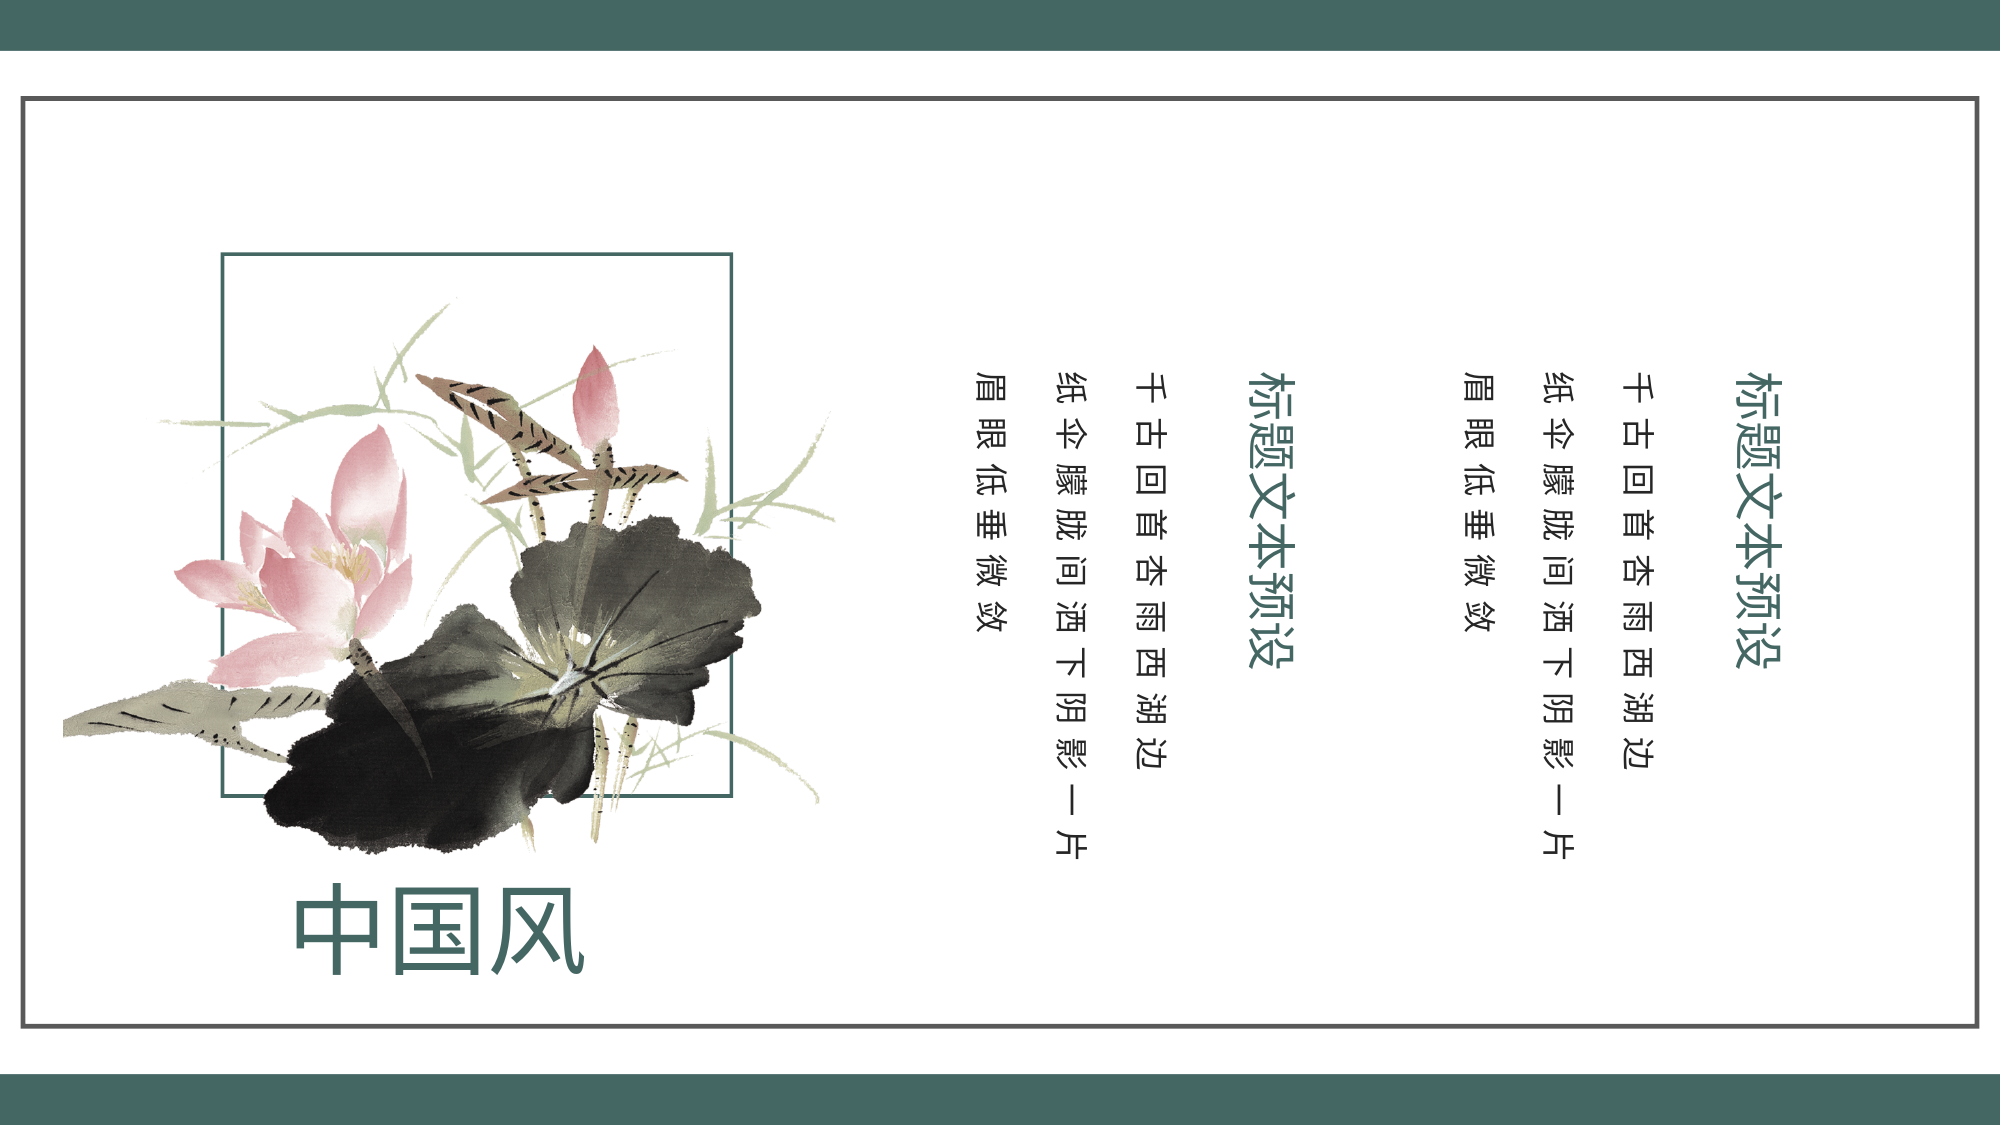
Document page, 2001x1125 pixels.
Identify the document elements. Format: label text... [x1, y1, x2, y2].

text_box [20, 95, 1981, 1030]
text_box 千古回首杏雨西湖边 纸伞朦胧间洒下阴影一片 眉眼低垂微敛 [1374, 356, 1708, 965]
text_box 中国风 [272, 932, 689, 995]
text_box 标题文本预设 [1220, 356, 1311, 748]
text_box [0, 50, 2000, 1075]
picture [62, 0, 899, 932]
text_box 标题文本预设 [1707, 356, 1799, 748]
text_box 千古回首杏雨西湖边 纸伞朦胧间洒下阴影一片 眉眼低垂微敛 [886, 356, 1220, 965]
